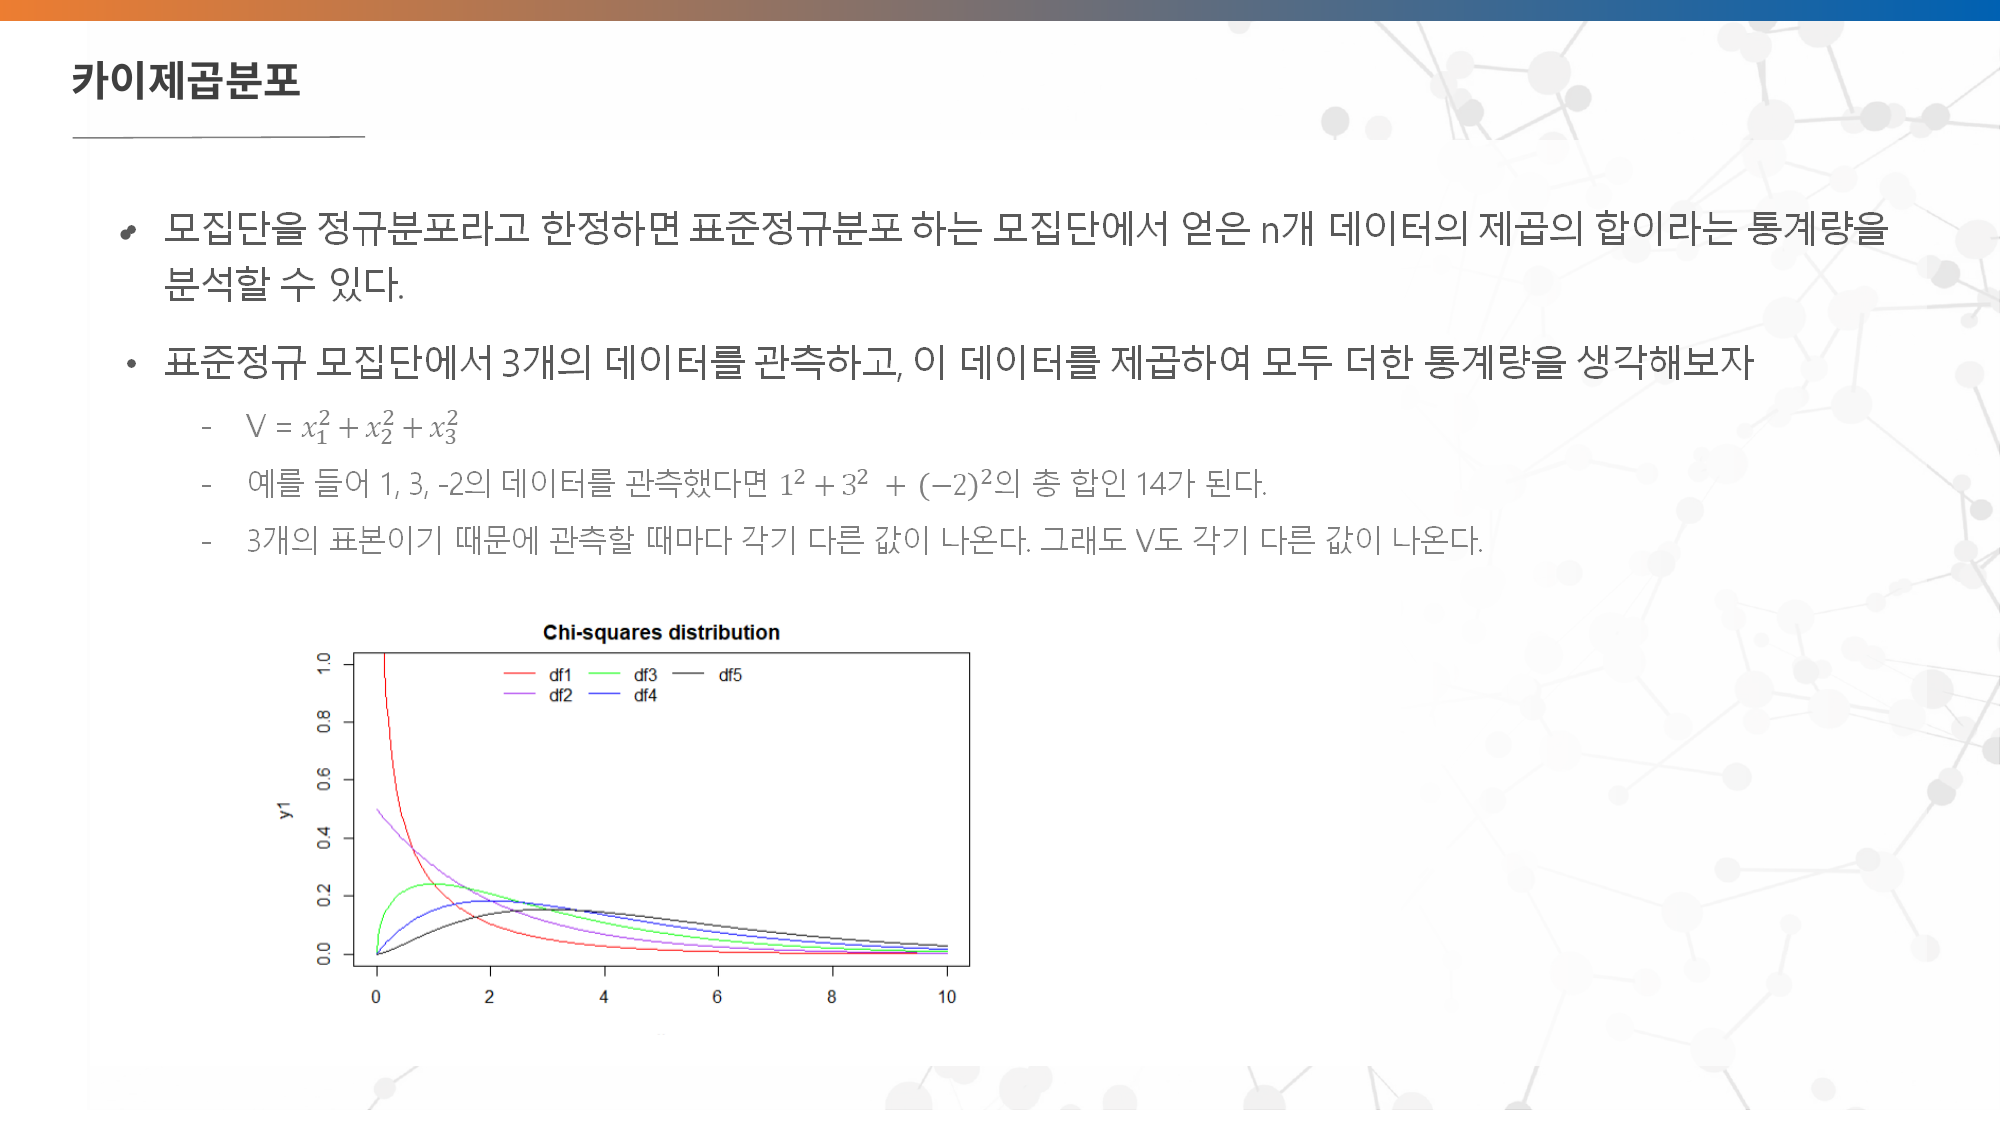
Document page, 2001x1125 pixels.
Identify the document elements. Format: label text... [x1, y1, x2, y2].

list [104, 193, 1911, 1035]
picture [260, 613, 1055, 1035]
title 카이제곱분포 [56, 49, 1162, 117]
